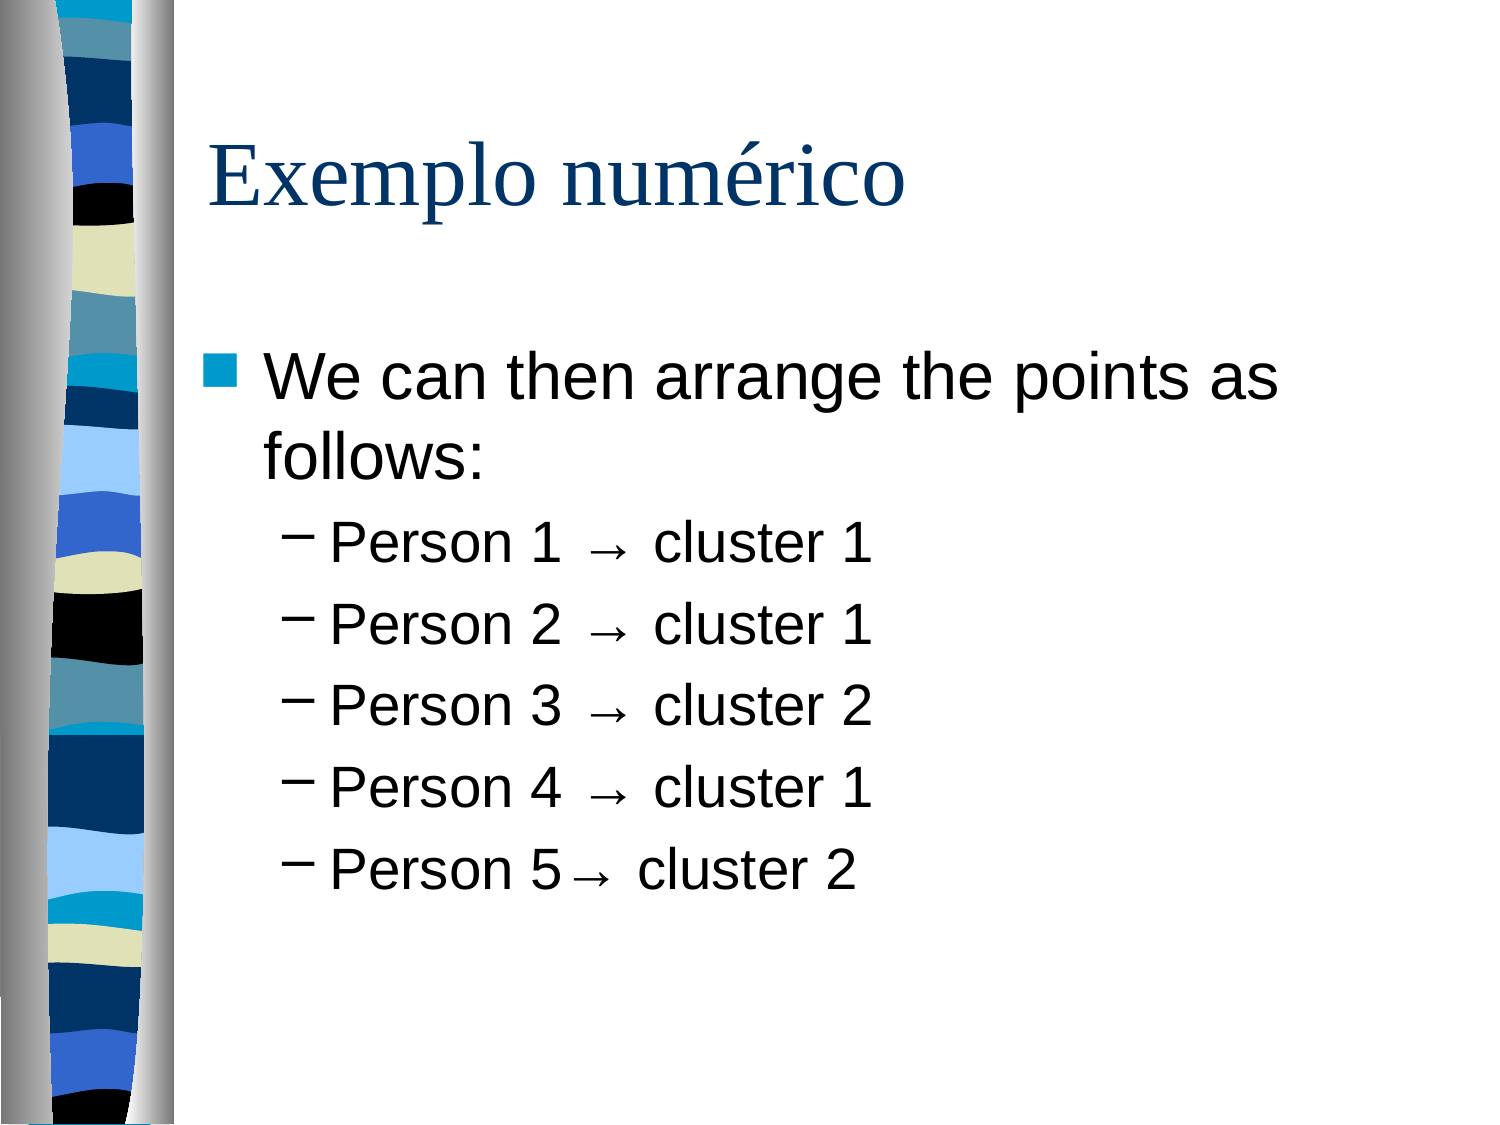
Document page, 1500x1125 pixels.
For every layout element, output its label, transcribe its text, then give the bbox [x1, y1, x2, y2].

title Exemplo numérico [192, 74, 1468, 263]
list We can then arrange the points as follows: Person 1 → cluster 1 Person 2 → cluster 1 Person 3 → cluster 2 Person 4 → cluster 1 Person 5→ cluster 2 [192, 324, 1468, 1001]
